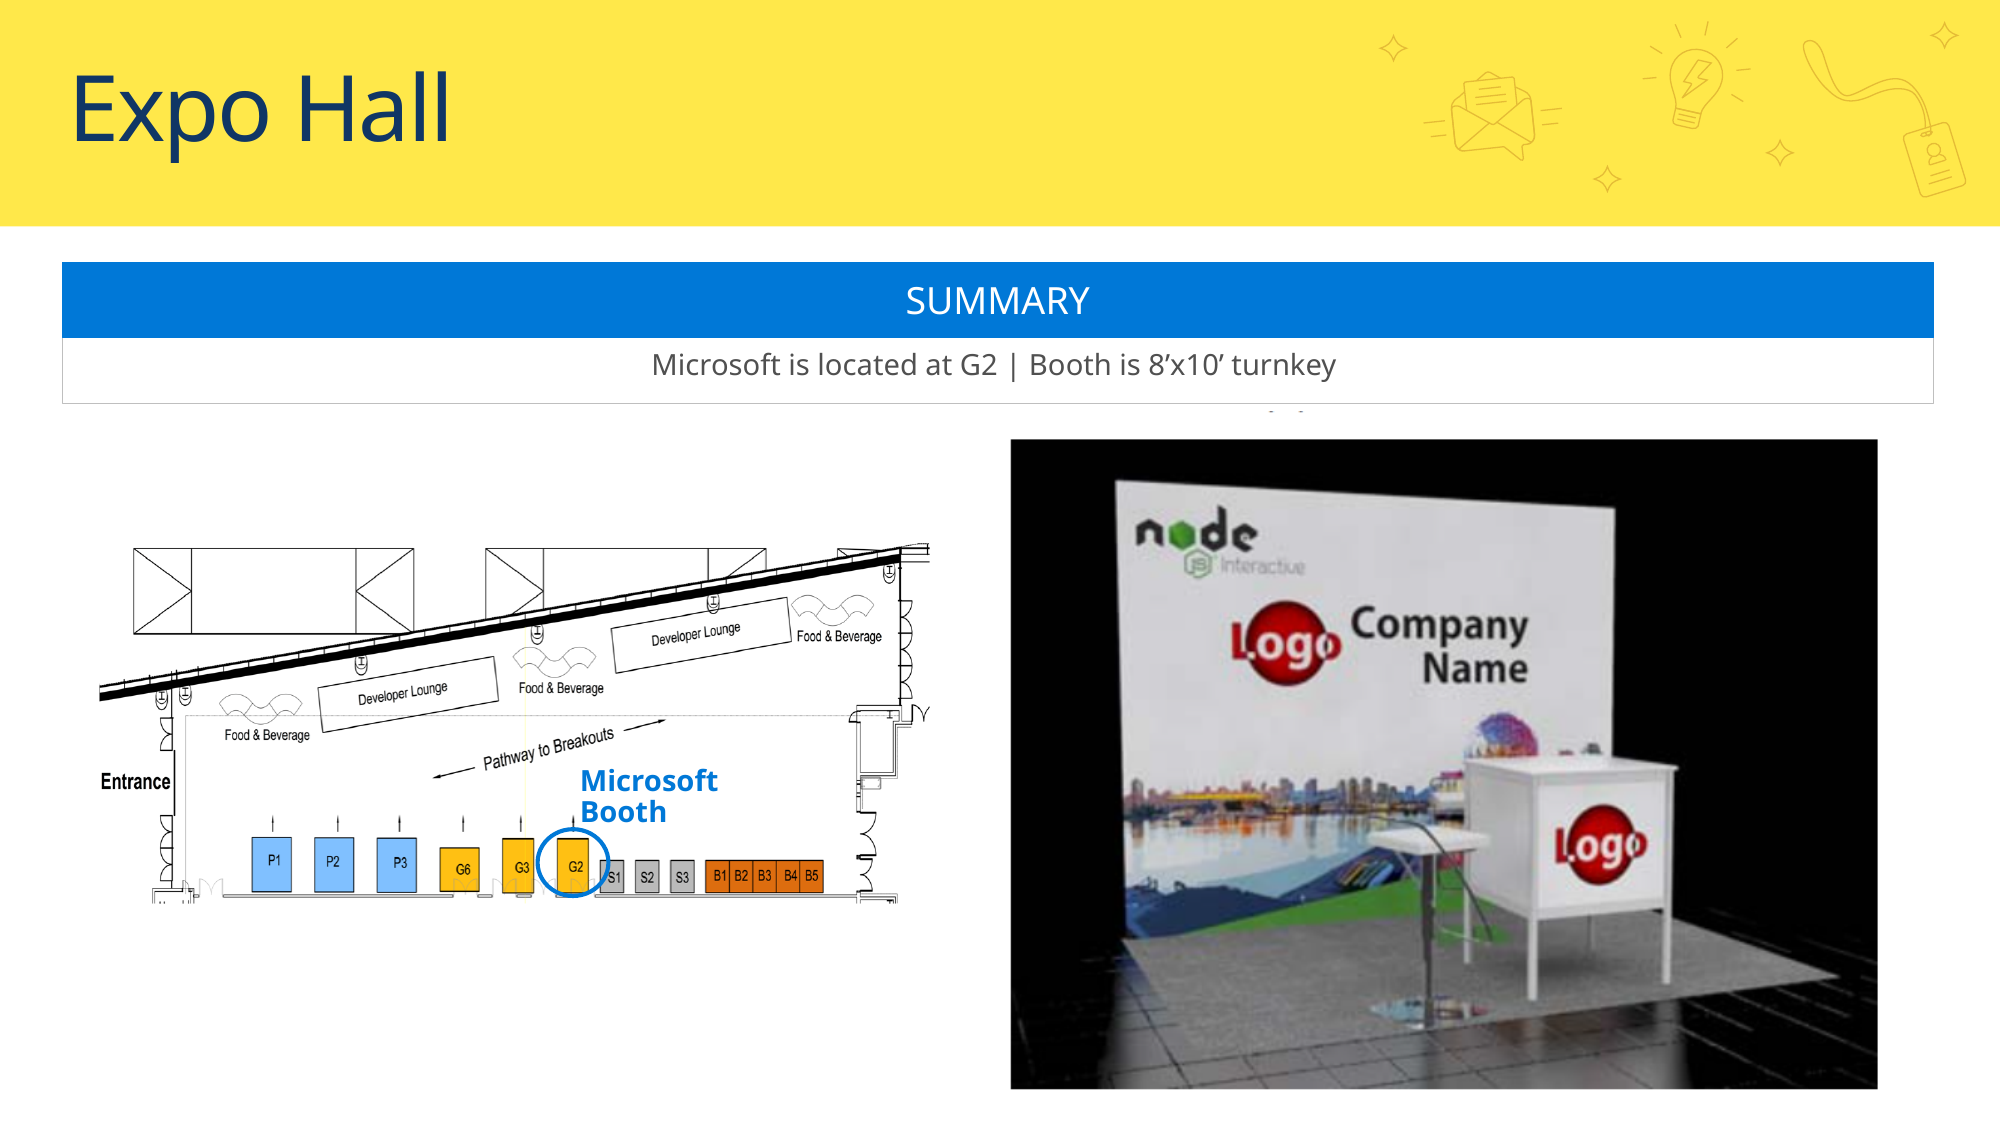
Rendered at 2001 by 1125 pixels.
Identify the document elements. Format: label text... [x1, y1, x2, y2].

picture [95, 539, 935, 906]
text_box SUMMARY [61, 262, 1934, 338]
text_box Microsoft is located at G2 | Booth is 8’x10’ turnkey [61, 338, 1934, 404]
picture [972, 410, 1902, 1112]
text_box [0, 0, 2000, 227]
